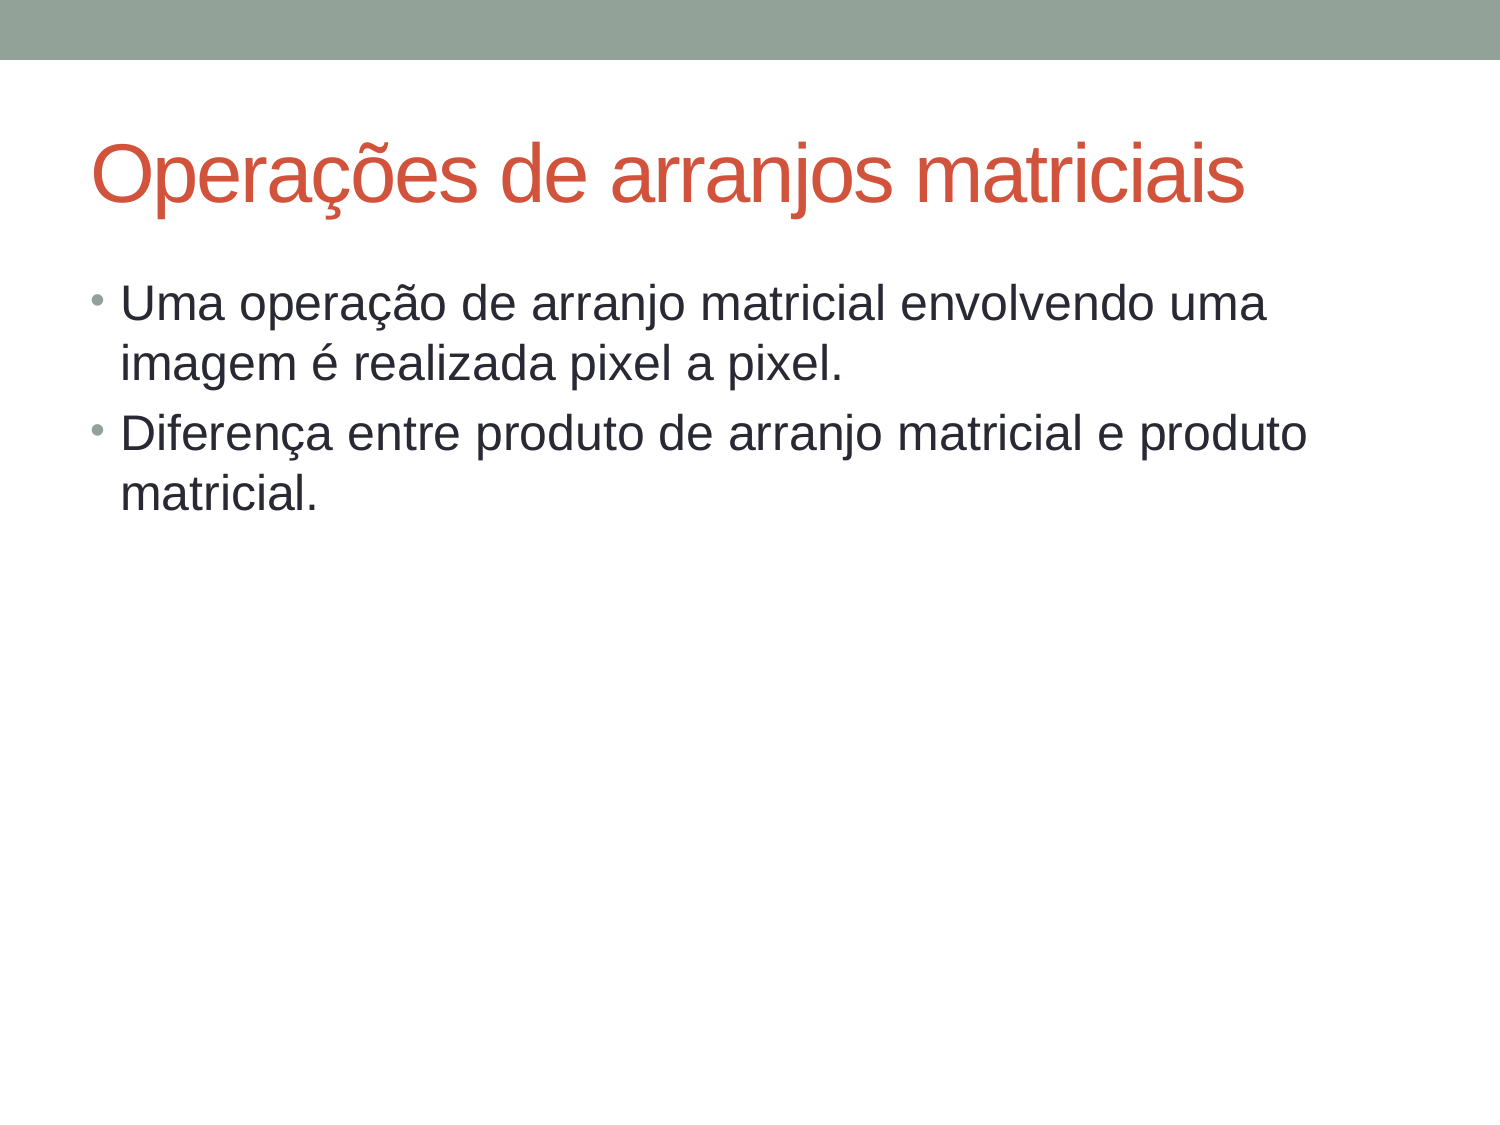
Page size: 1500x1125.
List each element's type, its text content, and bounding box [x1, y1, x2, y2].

title Operações de arranjos matriciais [75, 87, 1425, 250]
